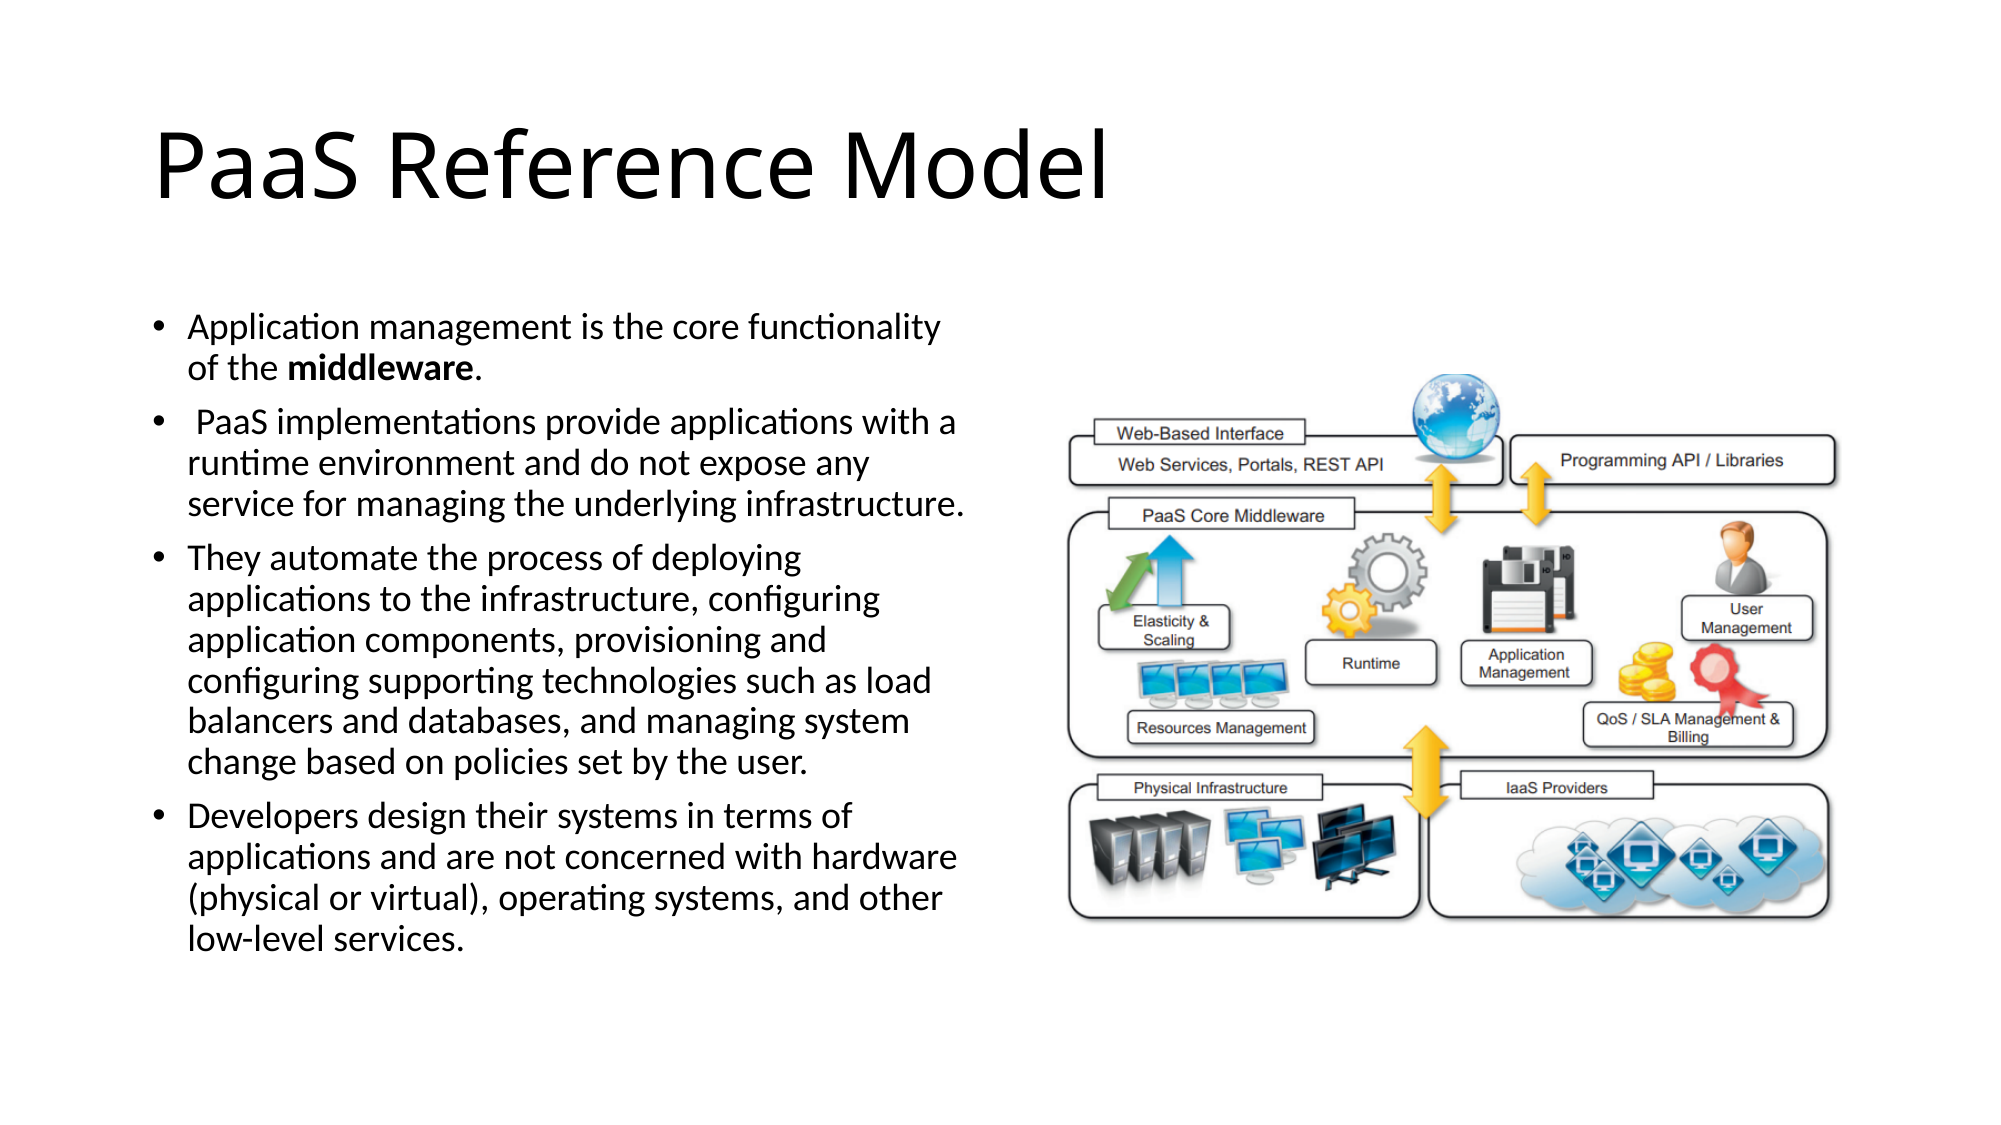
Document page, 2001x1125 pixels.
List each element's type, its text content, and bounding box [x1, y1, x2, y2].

title PaaS Reference Model [137, 59, 1863, 278]
list Application management is the core functionality of the middleware. PaaS implementations provide applications with a runtime environment and do not expose any service for managing the underlying infrastructure. They automate the process of deploying applications to the infrastructure, configuring application components, provisioning and configuring supporting technologies such as load balancers and databases, and managing system change based on policies set by the user. Developers design their systems in terms of applications and are not concerned with hardware (physical or virtual), operating systems, and other low-level services. [137, 299, 988, 1014]
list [1012, 374, 1863, 939]
